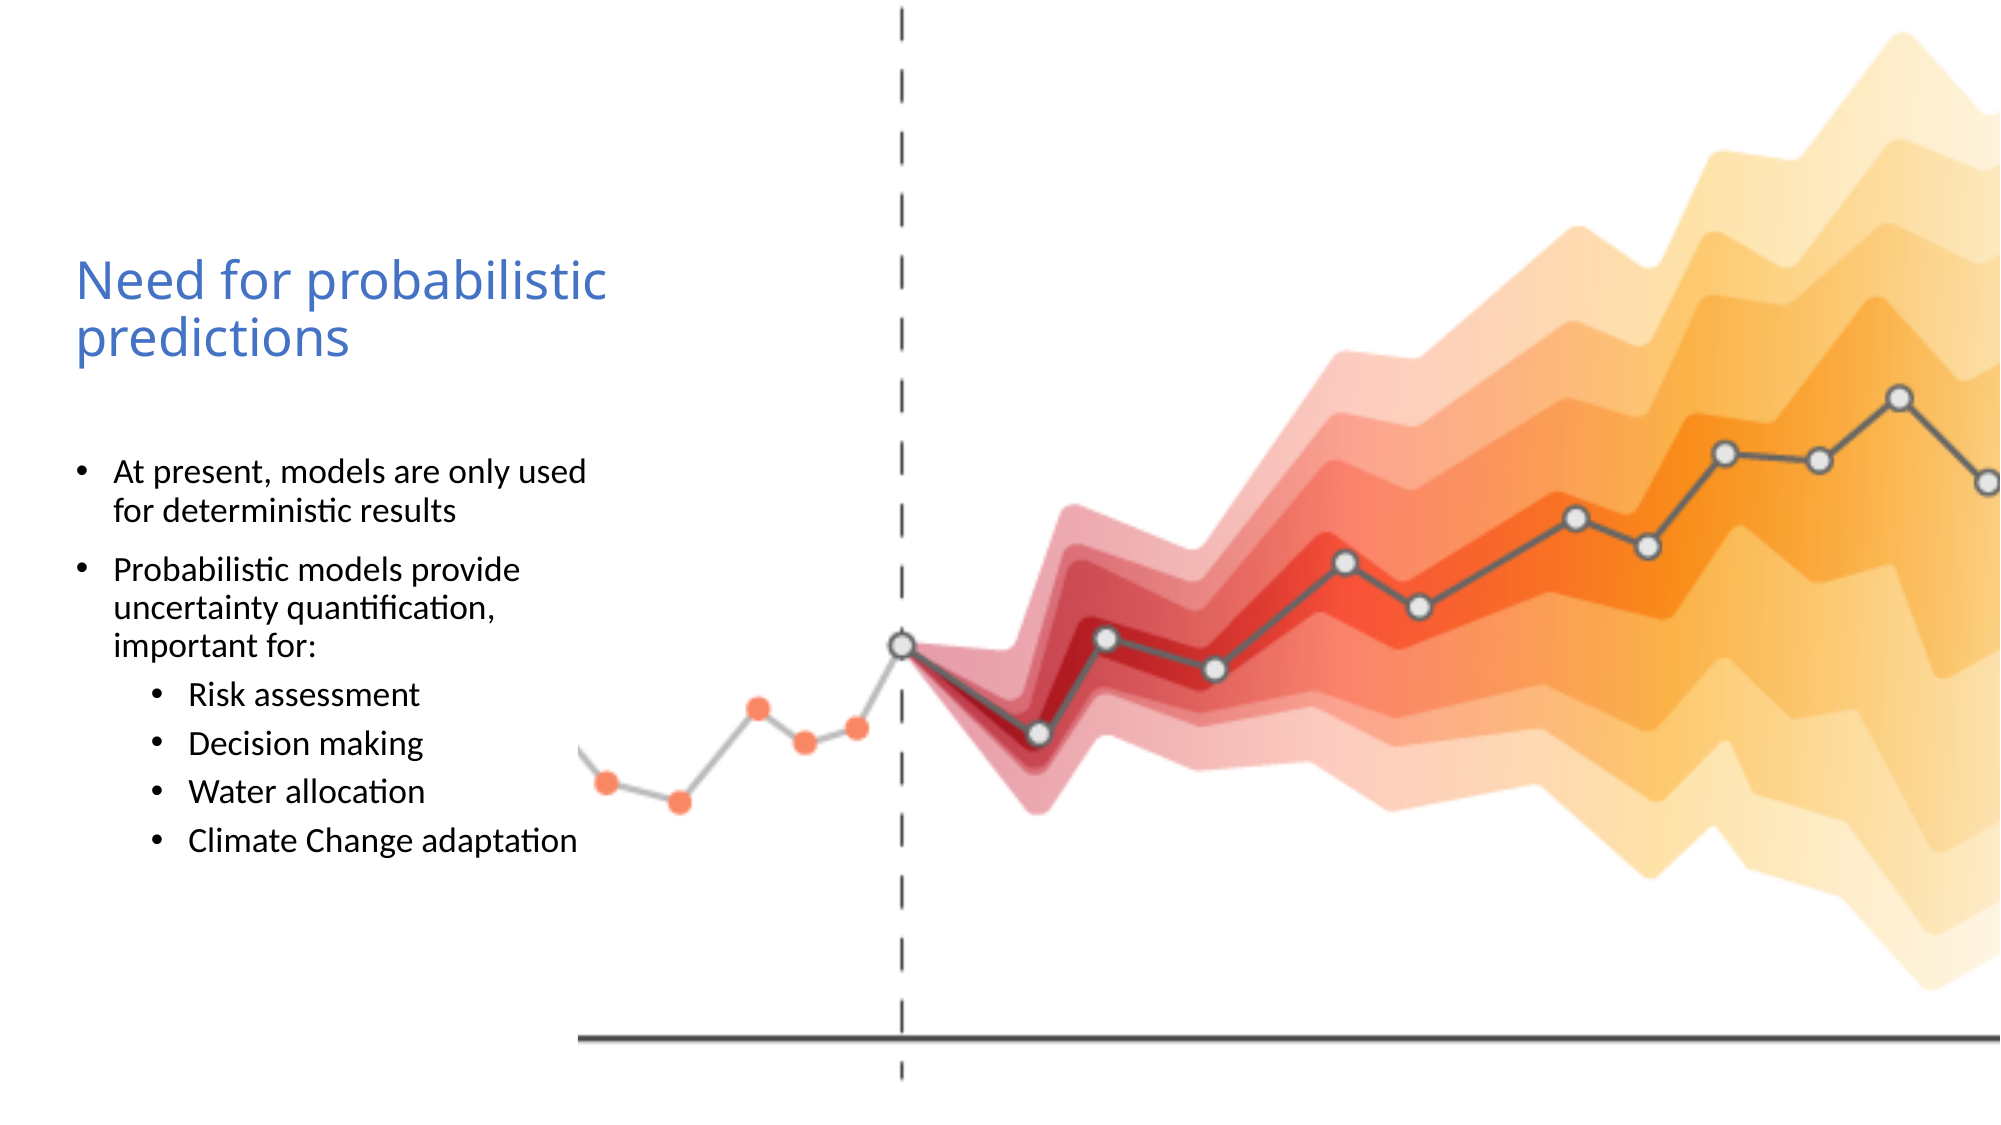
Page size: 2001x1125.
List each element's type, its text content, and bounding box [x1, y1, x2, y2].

list At present, models are only used for deterministic results Probabilistic models provide uncertainty quantification, important for: Risk assessment Decision making Water allocation Climate Change adaptation [60, 445, 577, 972]
title Need for probabilistic predictions [60, 190, 577, 375]
picture [577, 0, 2000, 1125]
